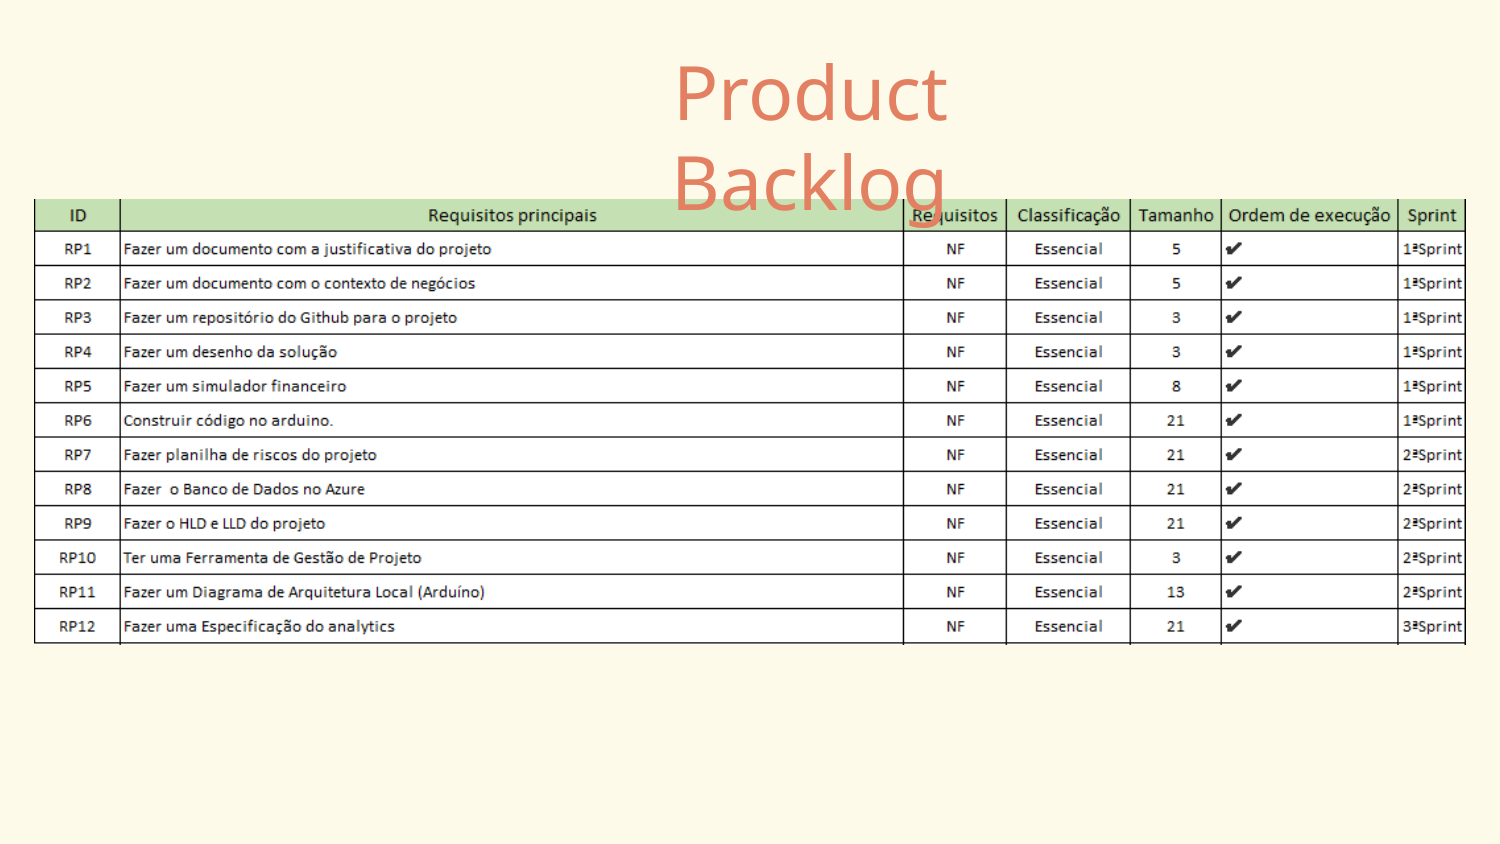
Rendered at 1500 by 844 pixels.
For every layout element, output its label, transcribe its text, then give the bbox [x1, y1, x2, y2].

picture [33, 198, 1466, 645]
text_box Product Backlog [428, 30, 965, 180]
